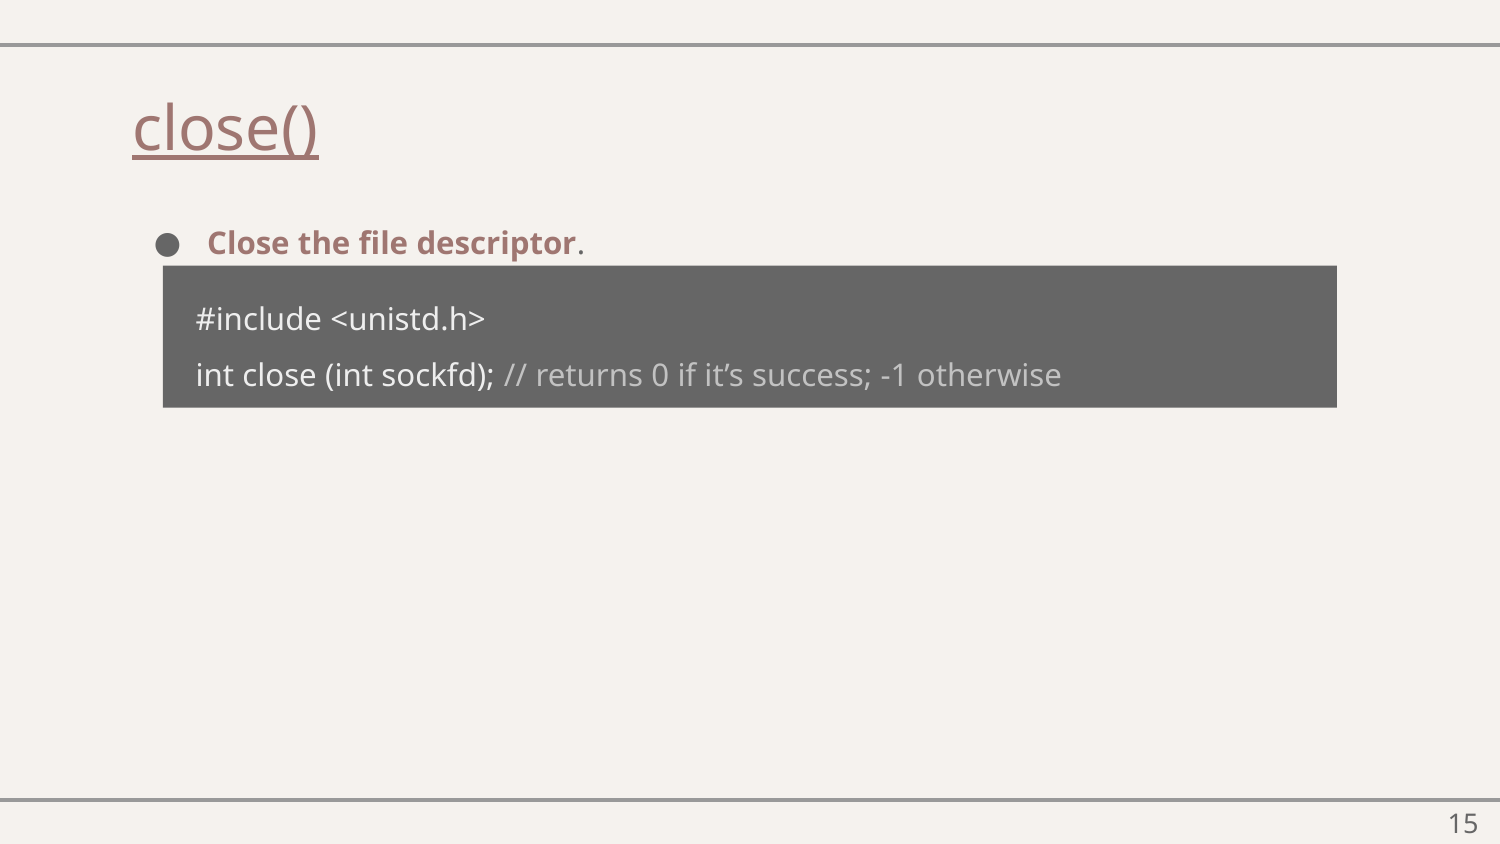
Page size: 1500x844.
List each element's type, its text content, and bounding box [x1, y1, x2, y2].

subtitle Close the file descriptor. [116, 189, 1376, 768]
text_box #include <unistd.h> int close (int sockfd); // returns 0 if it’s success; -1 otherwise [162, 265, 1337, 408]
title close() [116, 72, 1342, 167]
slide_number ‹#› [1403, 791, 1494, 844]
